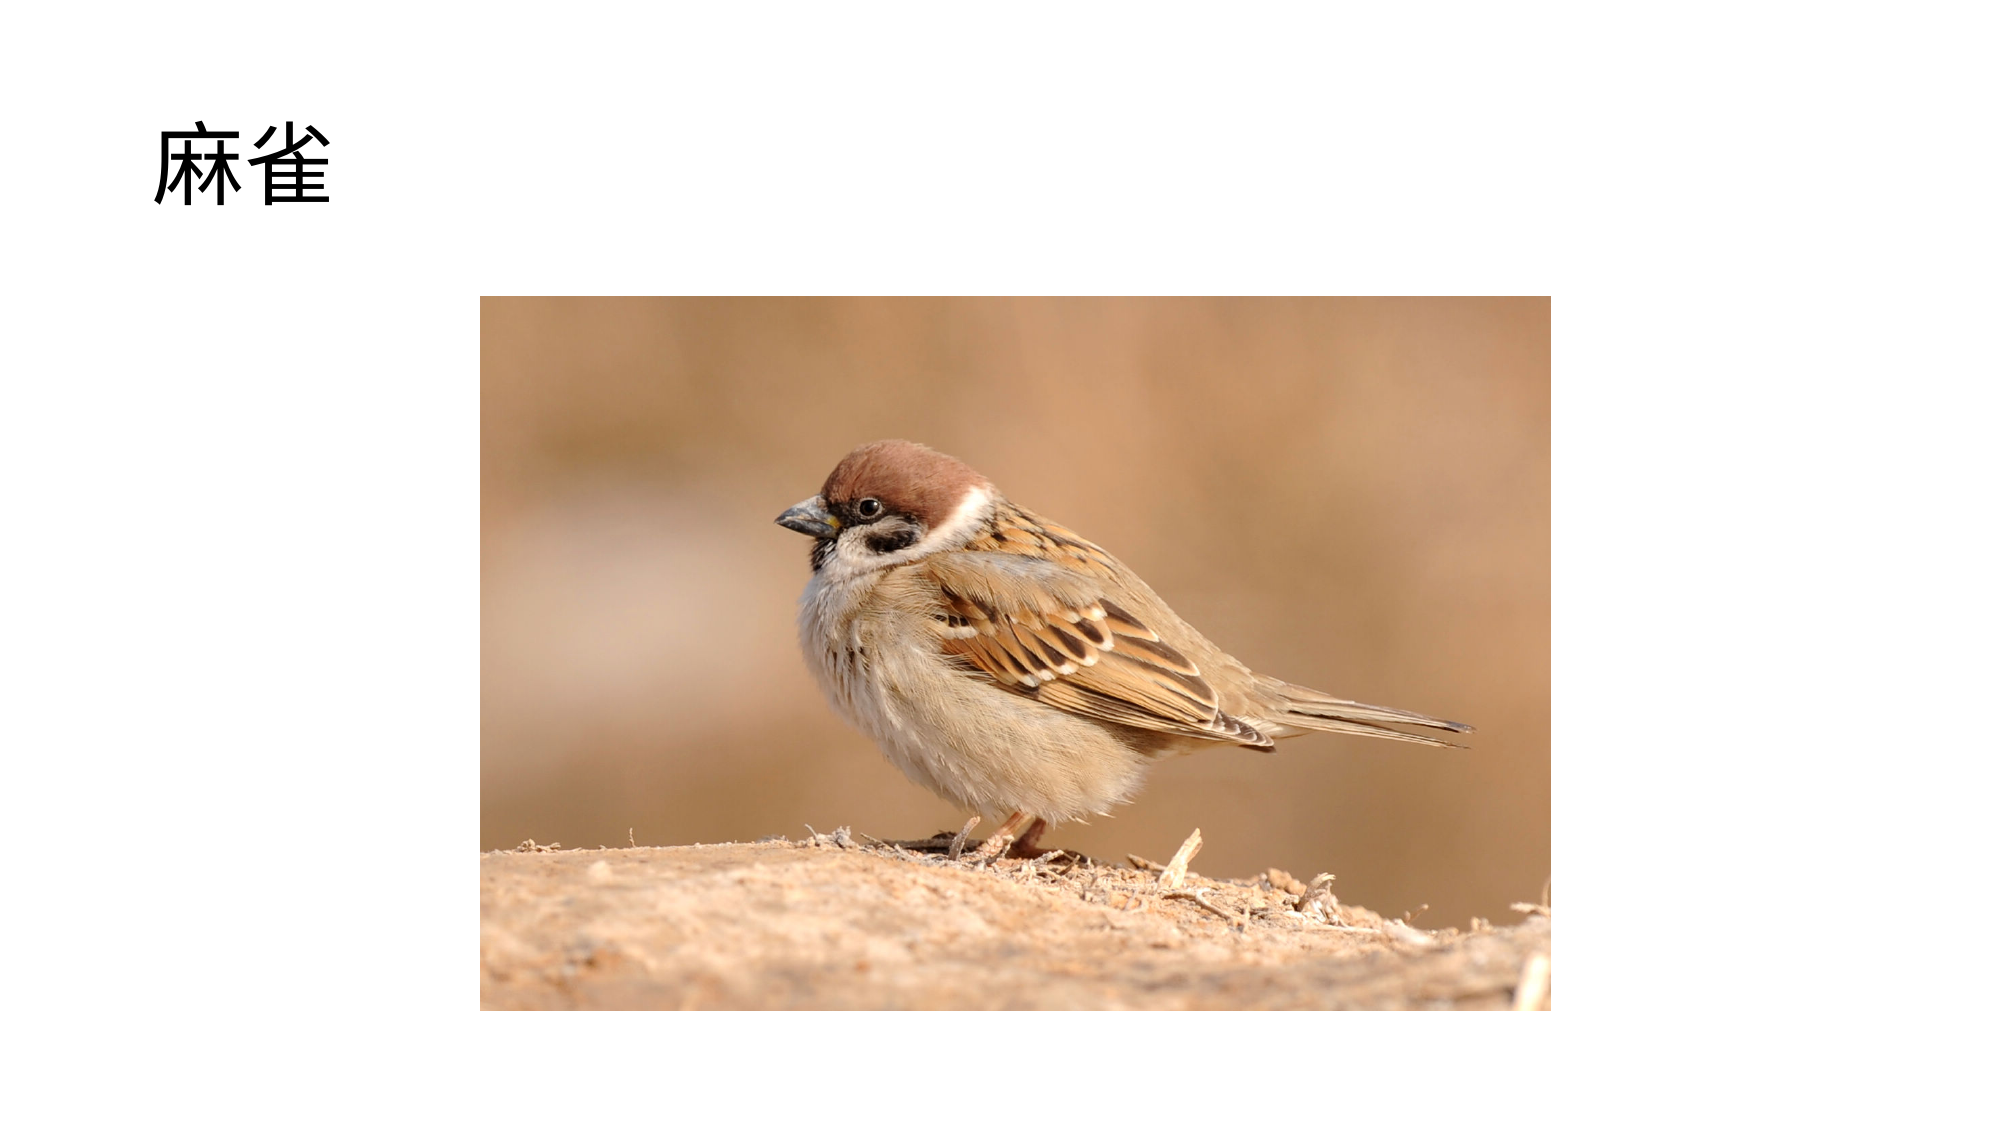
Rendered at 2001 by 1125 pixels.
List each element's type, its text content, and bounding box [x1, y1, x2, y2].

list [480, 296, 1551, 1011]
title 麻雀 [137, 59, 1863, 278]
